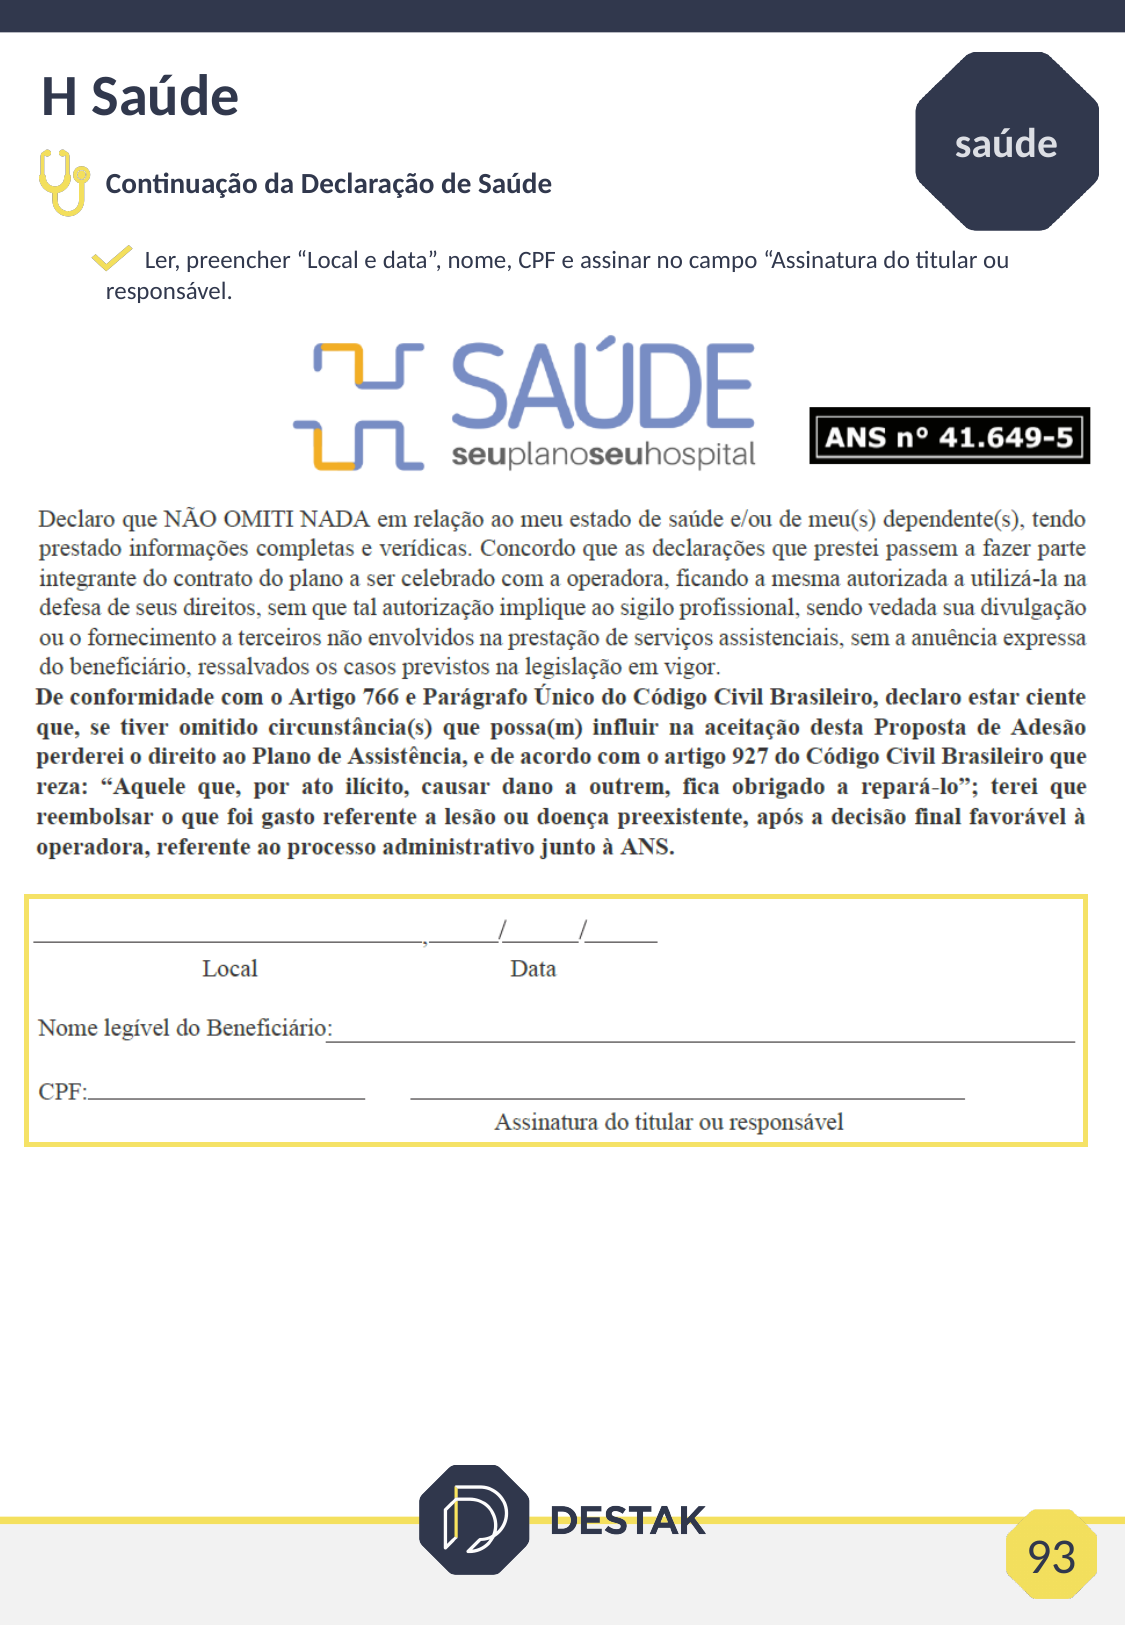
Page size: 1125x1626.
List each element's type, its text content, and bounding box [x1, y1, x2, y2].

picture [1006, 1509, 1097, 1599]
picture [419, 1465, 706, 1575]
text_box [914, 51, 1099, 153]
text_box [29, 147, 1096, 314]
text_box H Saúde [26, 51, 862, 143]
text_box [22, 327, 1103, 1145]
